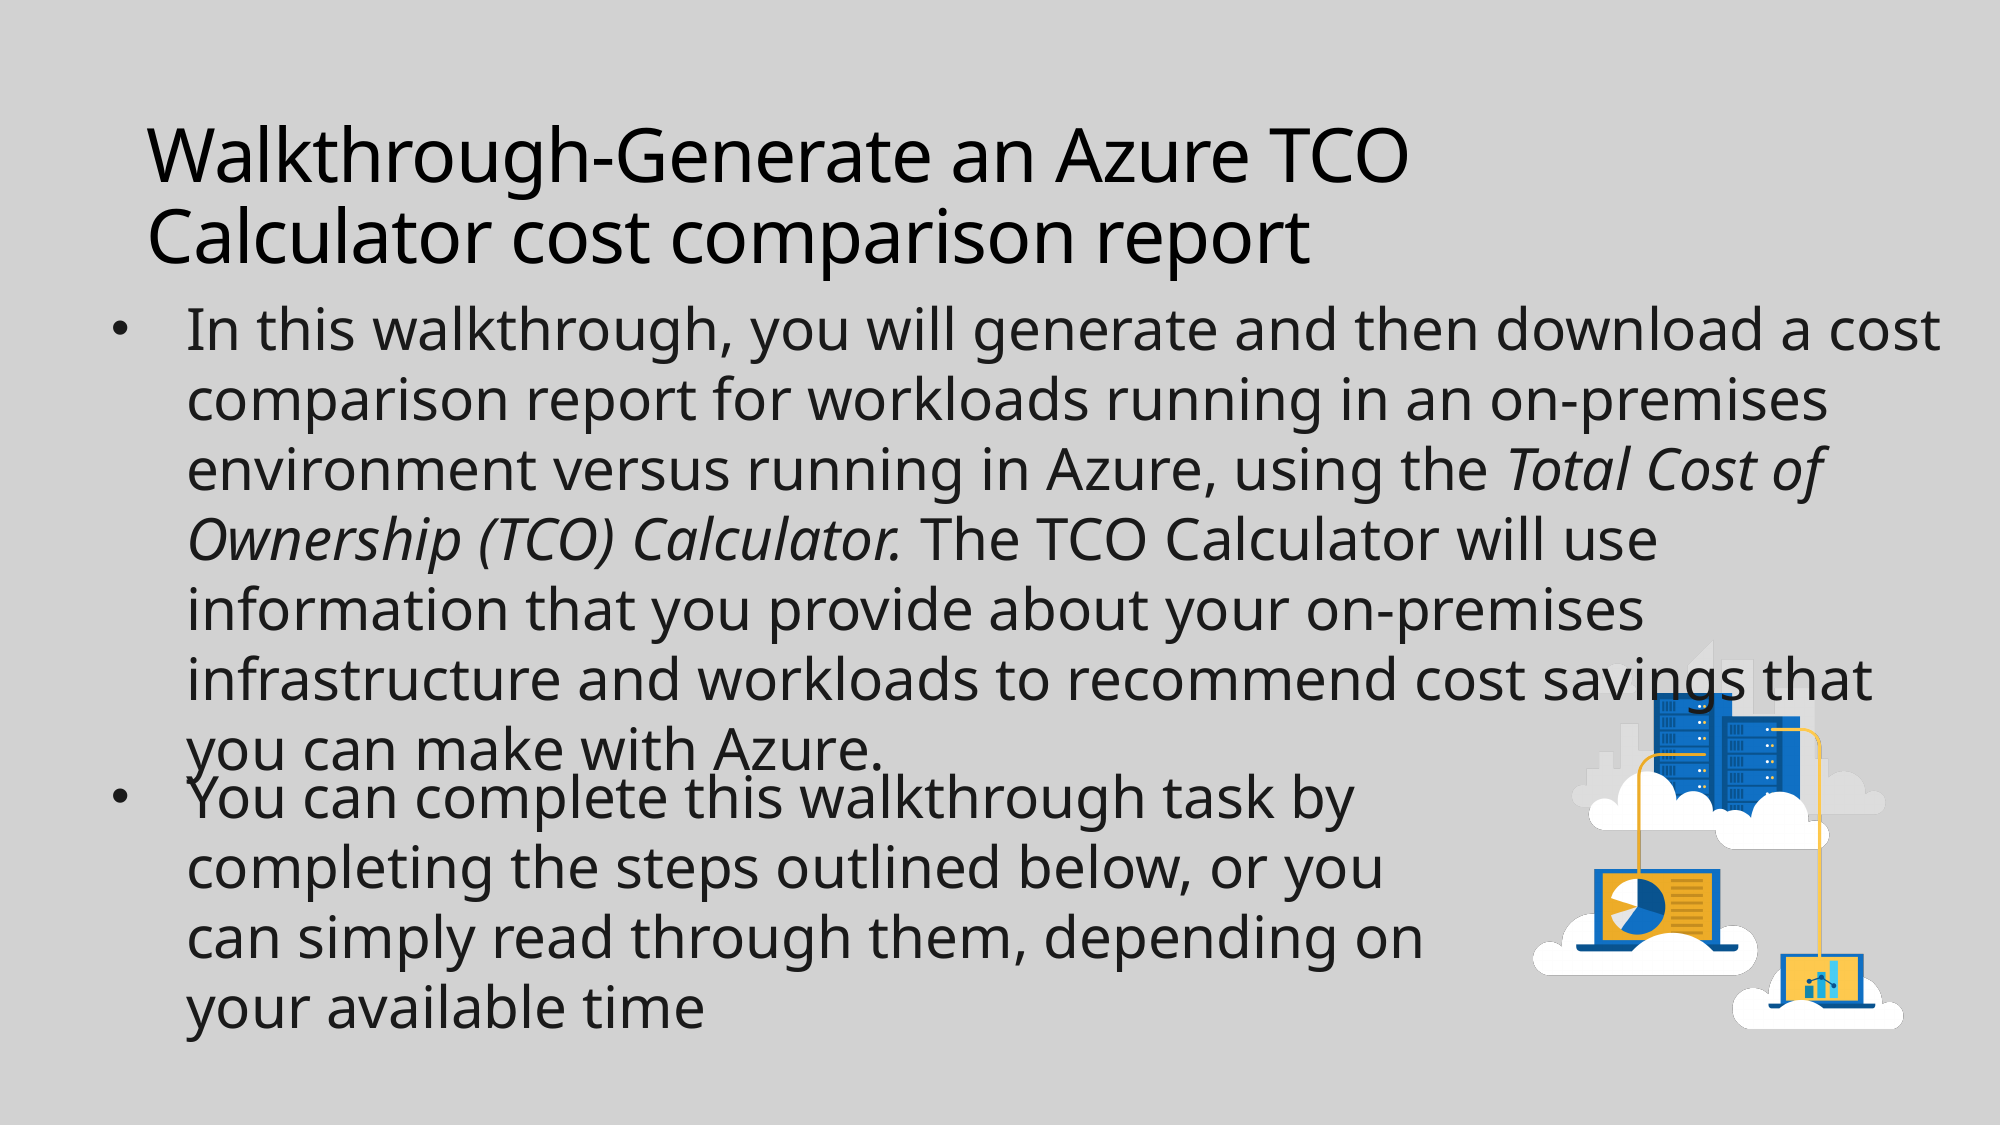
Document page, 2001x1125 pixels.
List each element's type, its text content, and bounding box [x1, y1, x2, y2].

picture [1532, 778, 1905, 1029]
text_box You can complete this walkthrough task by completing the steps outlined below, or you can simply read through them, depending on your available time [96, 752, 1495, 1100]
title Walkthrough-Generate an Azure TCO Calculator cost comparison report [146, 115, 1647, 280]
text_box In this walkthrough, you will generate and then download a cost comparison report for workloads running in an on-premises environment versus running in Azure, using the Total Cost of Ownership (TCO) Calculator. The TCO Calculator will use information that you provide about your on-premises infrastructure and workloads to recommend cost savings that you can make with Azure. [96, 285, 2000, 778]
